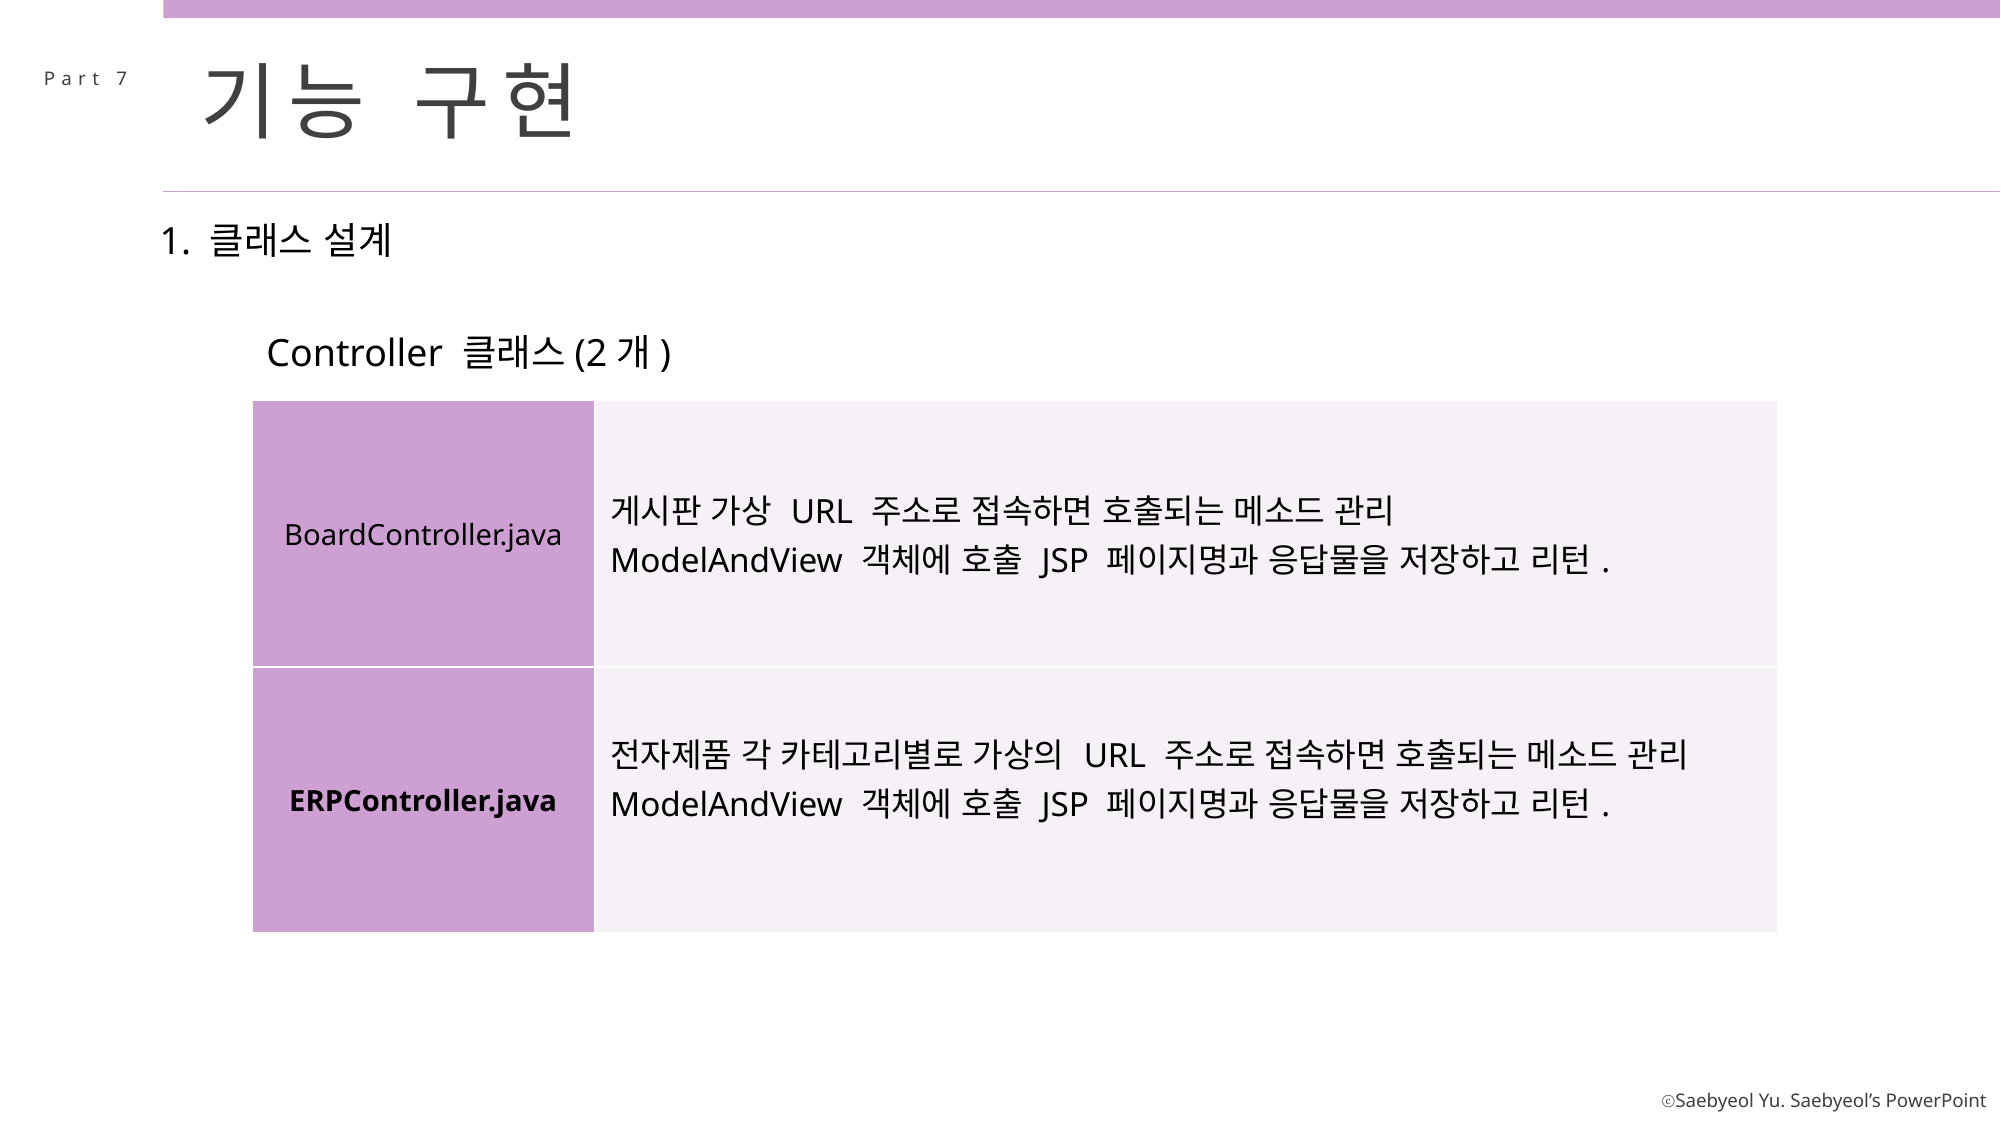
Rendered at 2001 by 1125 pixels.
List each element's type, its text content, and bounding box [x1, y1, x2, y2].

table_header 게시판 가상 URL 주소로 접속하면 호출되는 메소드 관리 ModelAndView 객체에 호출 JSP 페이지명과 응답물을 저장하고 리턴. [596, 401, 1777, 666]
table_cell 전자제품 각 카테고리별로 가상의 URL 주소로 접속하면 호출되는 메소드 관리 ModelAndView 객체에 호출 JSP 페이지명과 응답물을 저장하고 리턴. [596, 668, 1777, 932]
text_box Controller 클래스(2개) [251, 321, 710, 382]
table_cell ERPController.java [253, 668, 594, 932]
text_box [26, 0, 2000, 192]
table_header BoardController.java [253, 401, 594, 666]
text_box 1. 클래스 설계 [144, 209, 603, 270]
